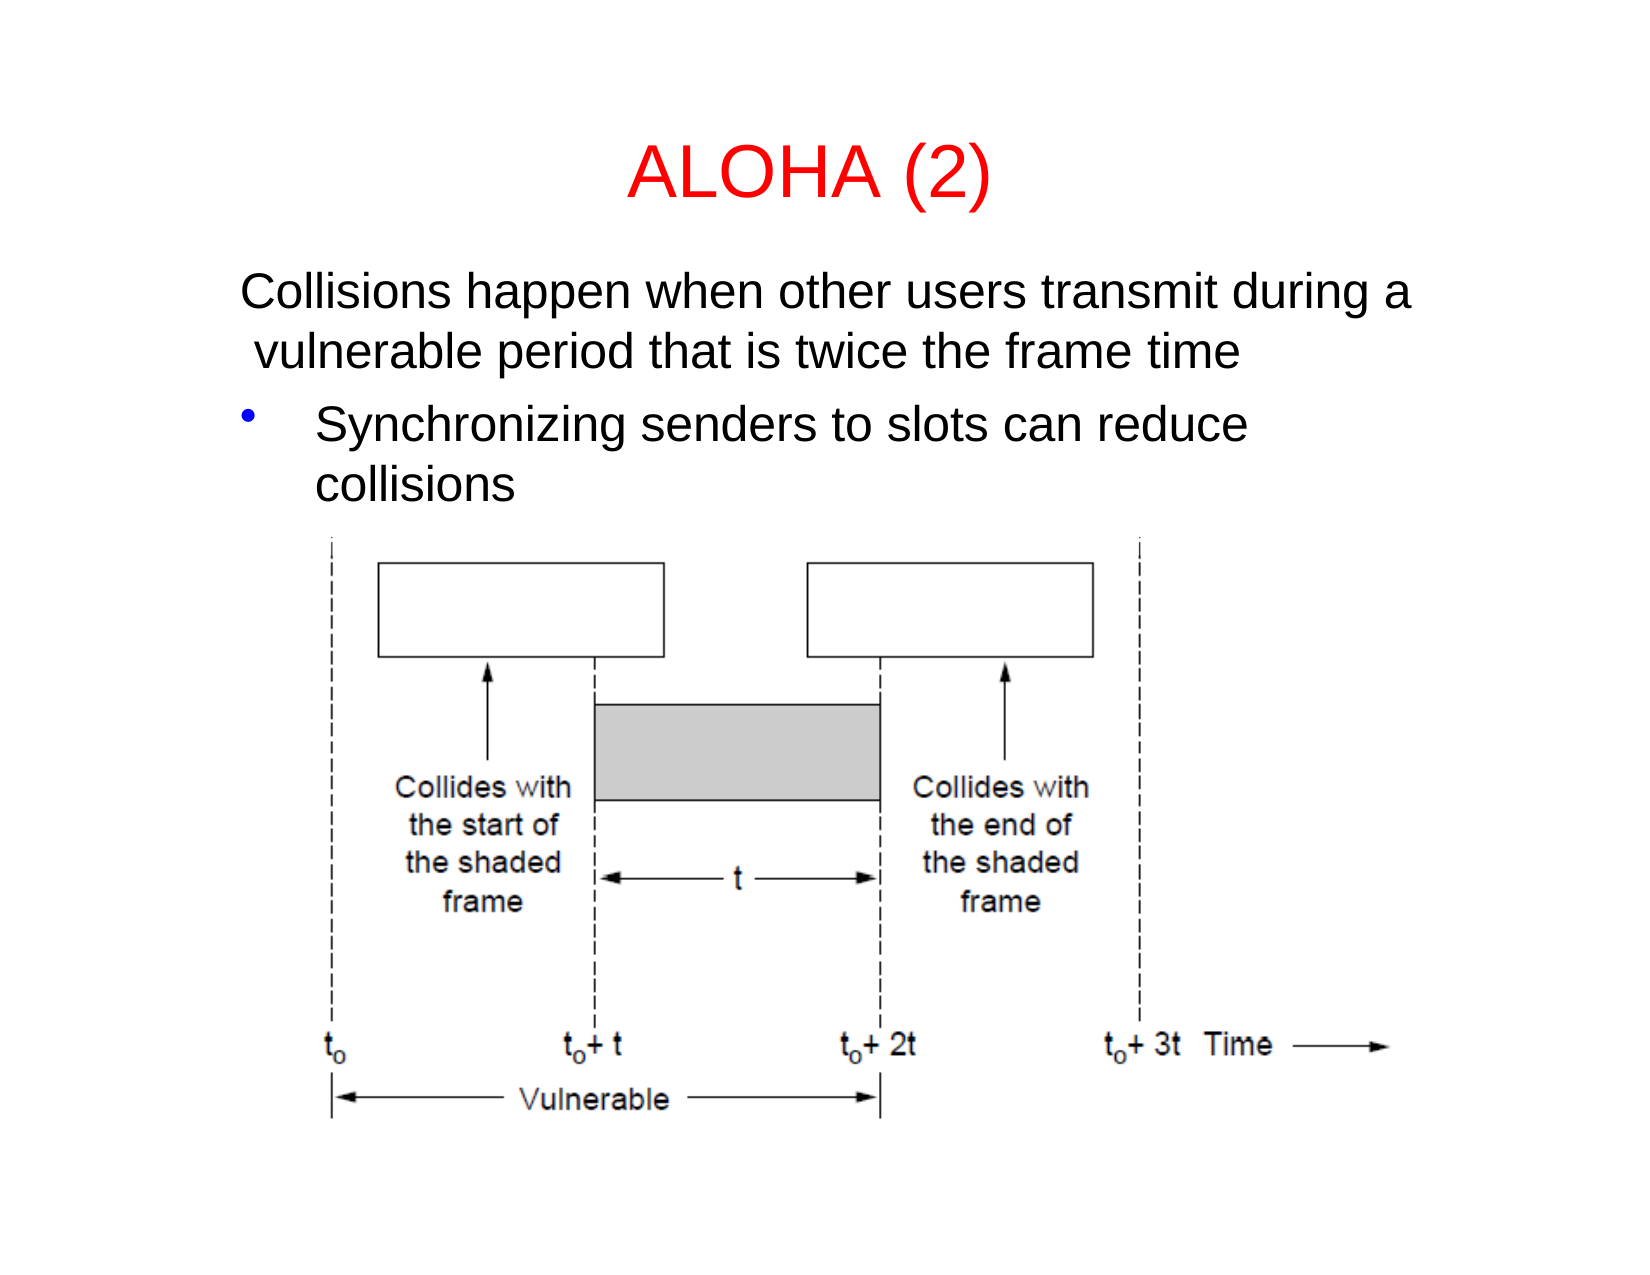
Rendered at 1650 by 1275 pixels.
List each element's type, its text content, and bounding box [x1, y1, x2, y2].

picture [295, 537, 1416, 1142]
text_box [74, 396, 1575, 557]
title ALOHA (2) [624, 120, 996, 256]
text_box Collisions happen when other users transmit during a vulnerable period that is twice the frame time Synchronizing senders to slots can reduce collisions [237, 256, 1474, 512]
